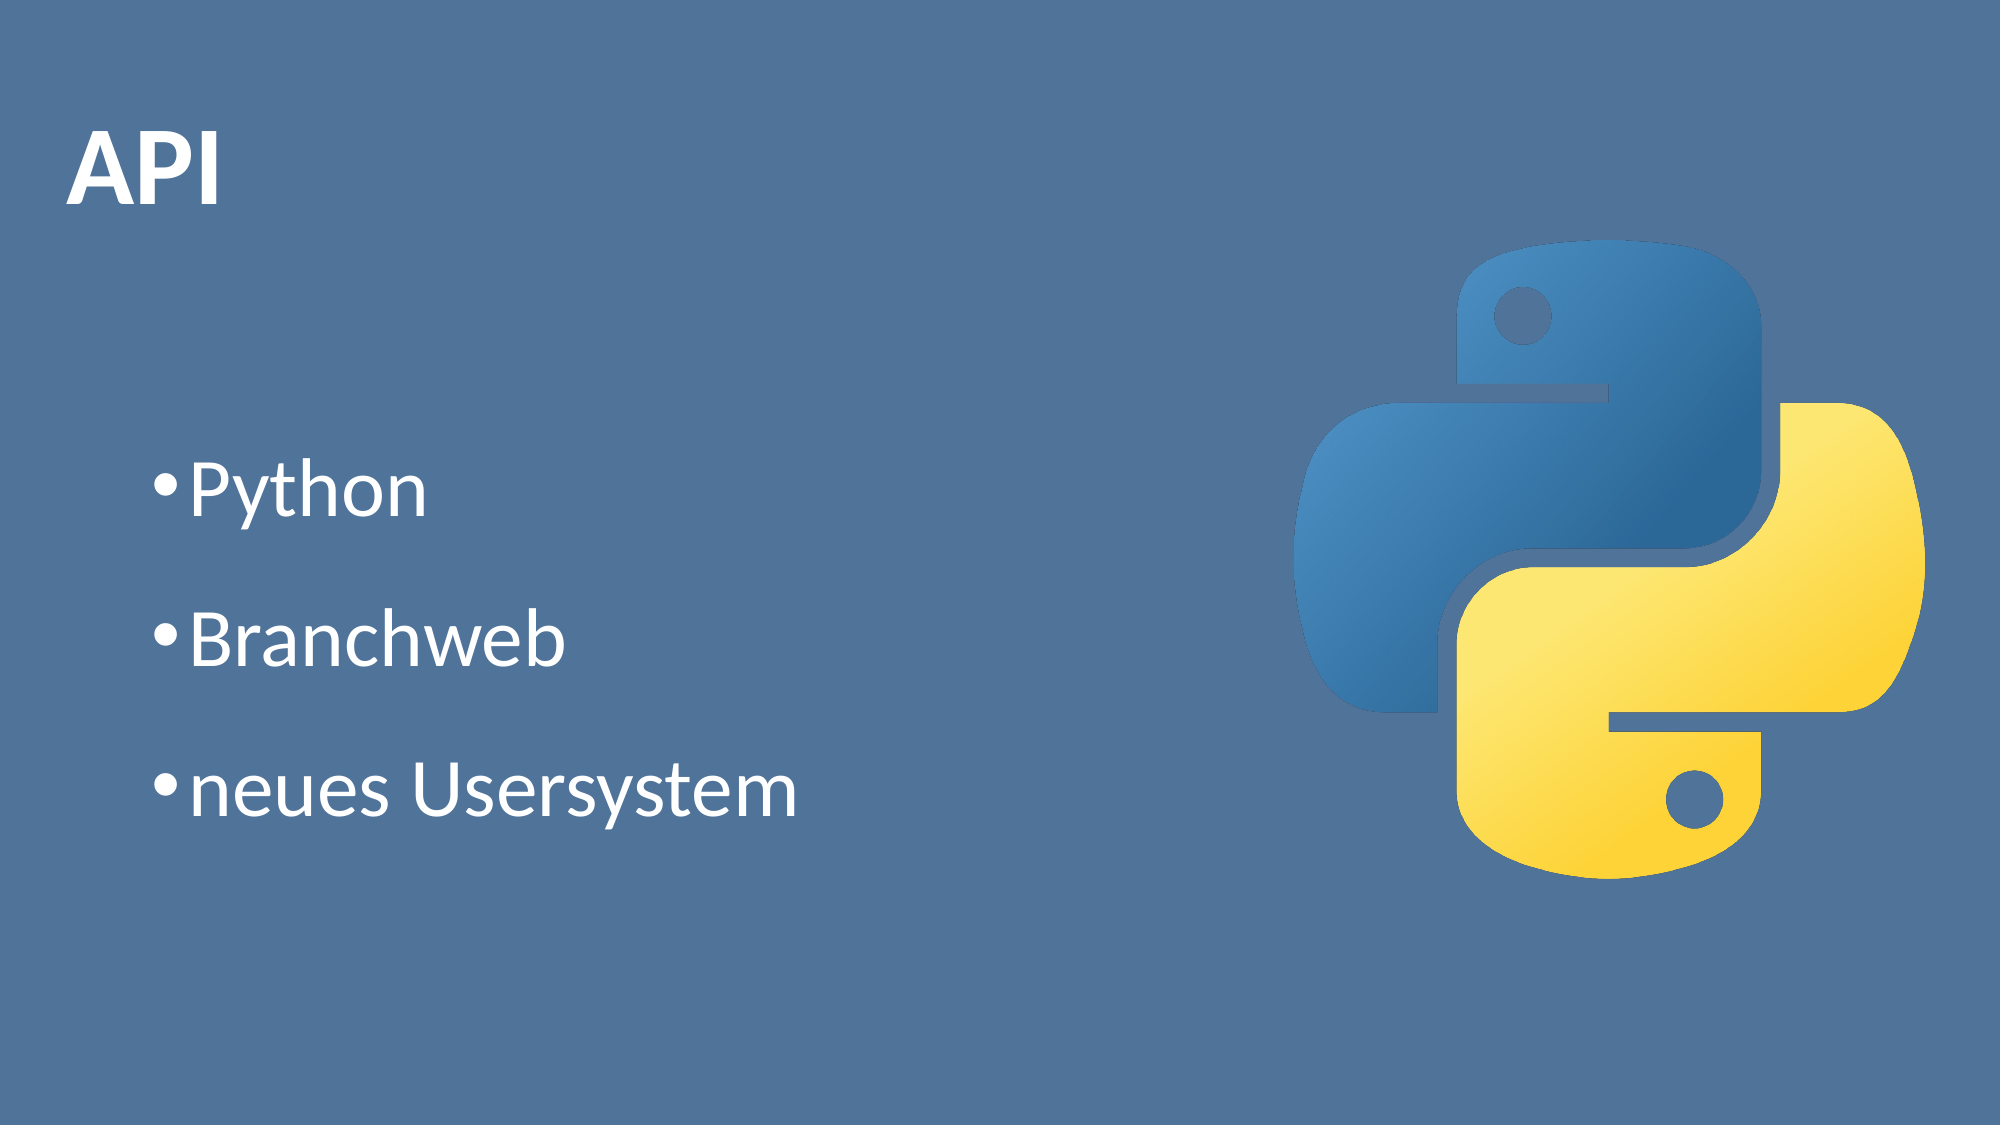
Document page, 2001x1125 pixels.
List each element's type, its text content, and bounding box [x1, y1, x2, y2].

title API [51, 59, 1947, 278]
picture [1293, 240, 1948, 885]
list Python Branchweb neues Usersystem [135, 300, 1154, 917]
